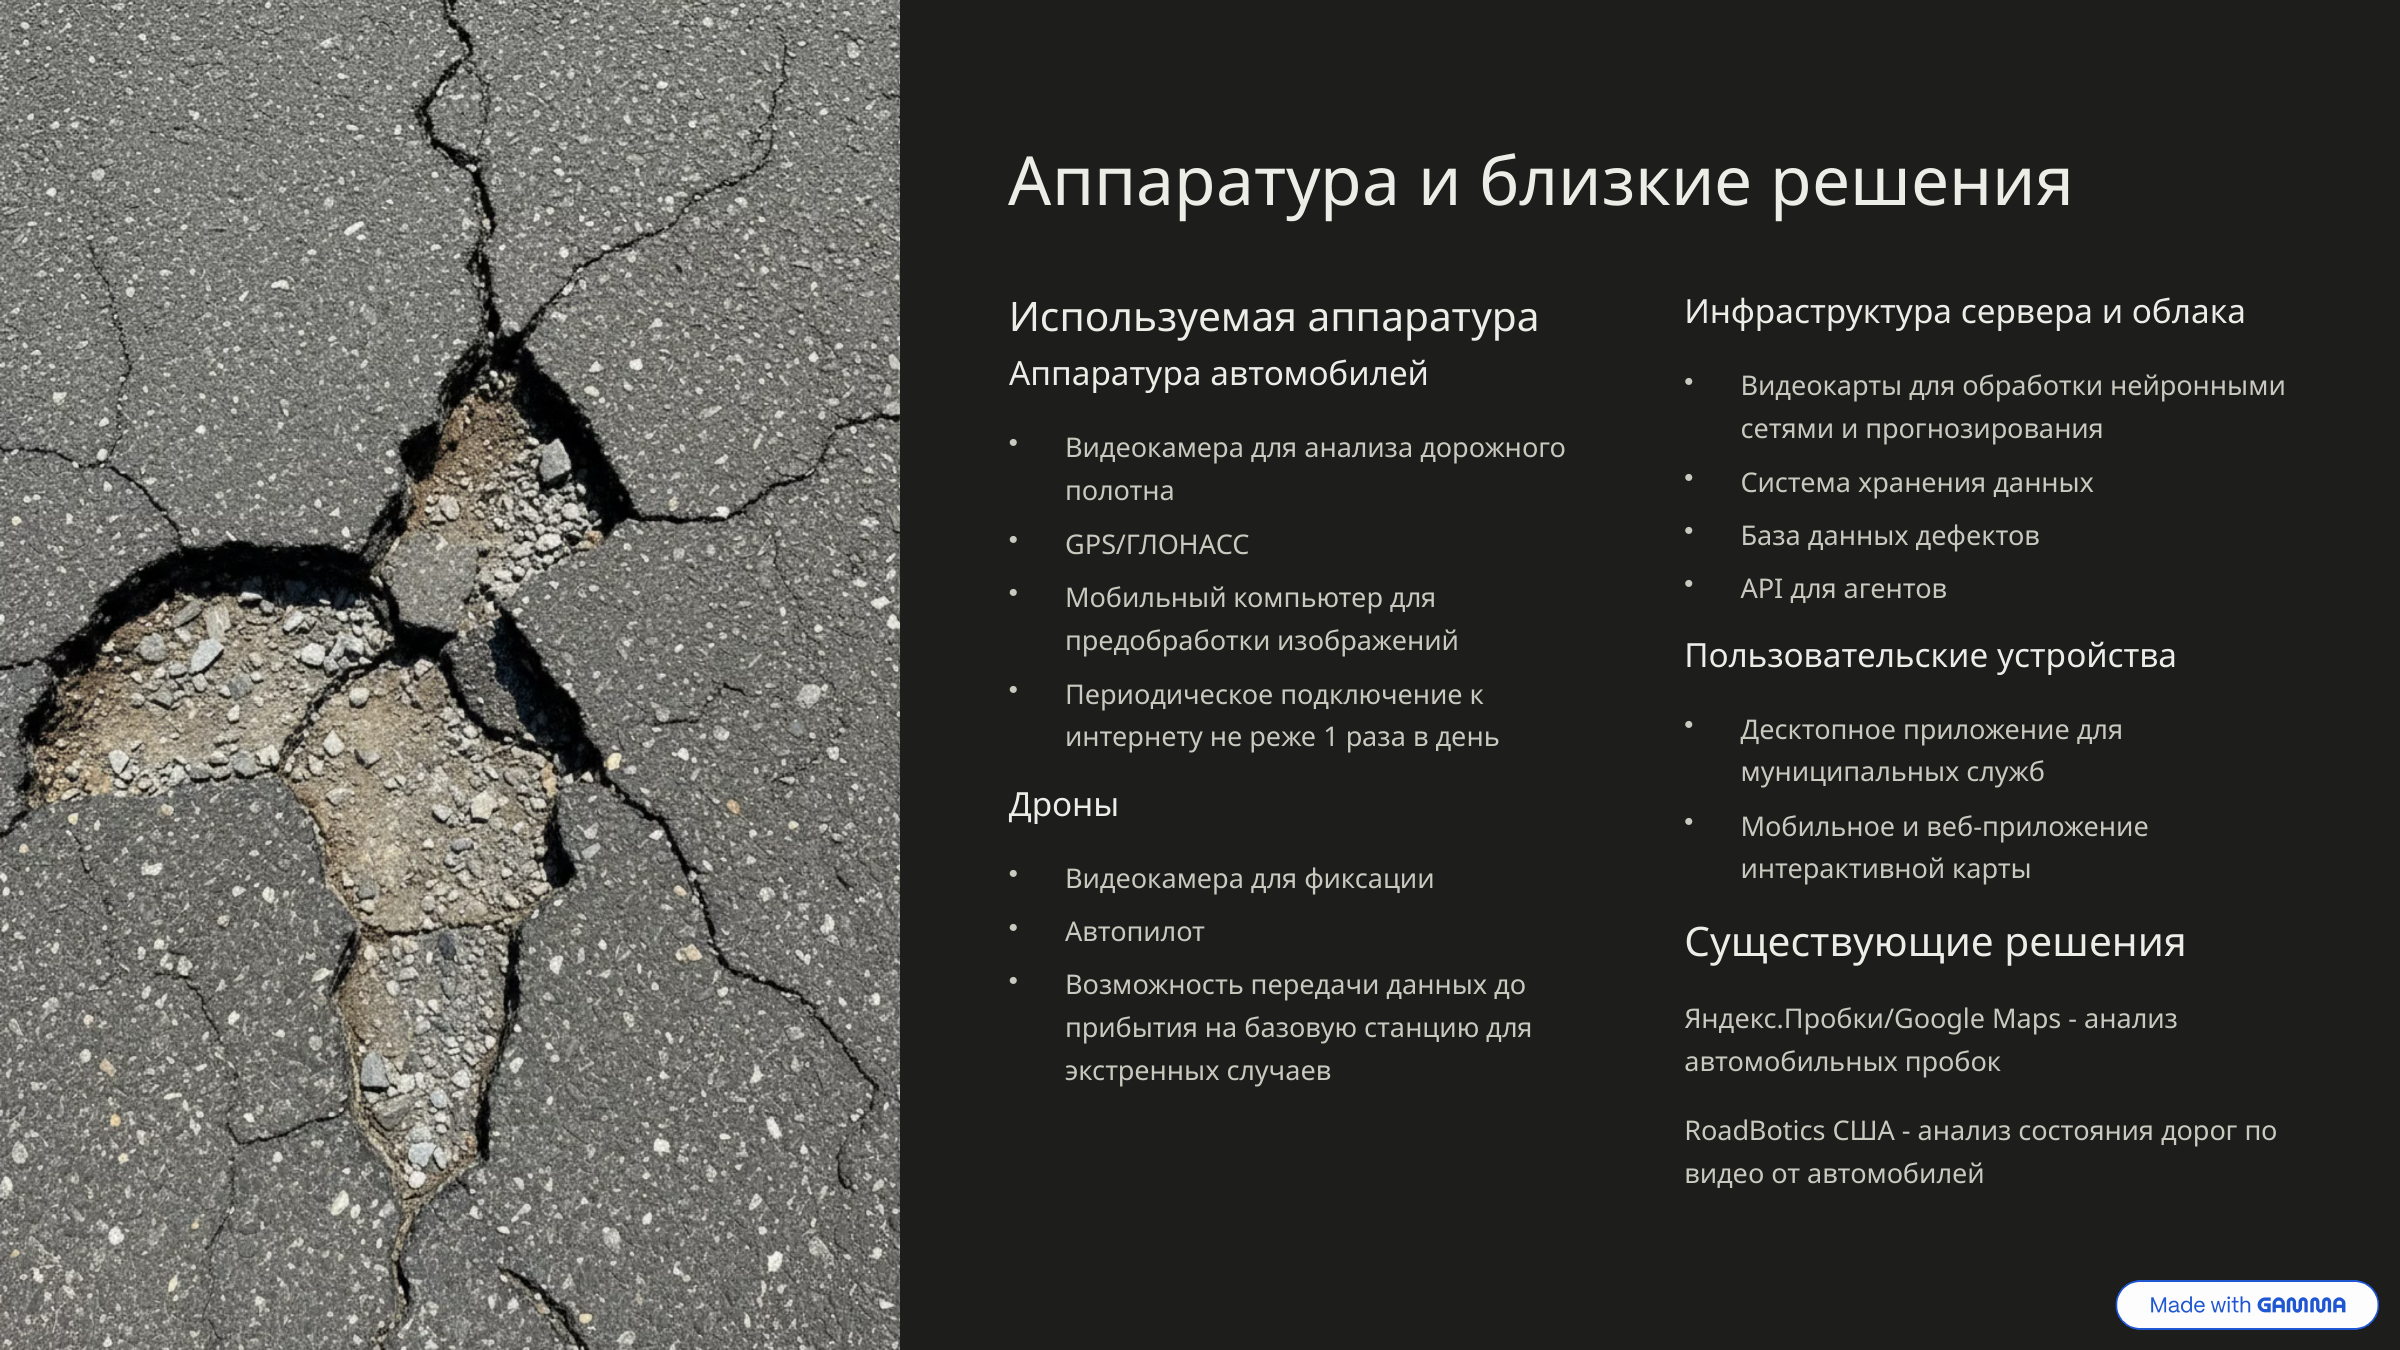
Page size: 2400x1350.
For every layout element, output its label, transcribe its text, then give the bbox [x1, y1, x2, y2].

text_box Аппаратура и близкие решения [1009, 134, 2068, 221]
text_box Система хранения данных [1684, 454, 2293, 499]
text_box Возможность передачи данных до прибытия на базовую станцию для экстренных случаев [1009, 957, 1617, 1089]
text_box Используемая аппаратура [1009, 288, 1537, 340]
text_box Пользовательские устройства [1684, 632, 2186, 675]
text_box RoadBotics США - анализ состояния дорог по видео от автомобилей [1684, 1103, 2293, 1191]
text_box Периодическое подключение к интернету не реже 1 раза в день [1009, 666, 1617, 754]
text_box API для агентов [1684, 561, 2293, 605]
text_box Дроны [1009, 781, 1350, 824]
text_box Видеокамера для фиксации [1009, 851, 1617, 895]
text_box Инфраструктура сервера и облака [1684, 288, 2254, 331]
text_box Яндекс.Пробки/Google Maps - анализ автомобильных пробок [1684, 991, 2293, 1079]
text_box Видеокарты для обработки нейронными сетями и прогнозирования [1684, 358, 2293, 446]
picture [2106, 1271, 2389, 1339]
text_box GPS/ГЛОНАСС [1009, 516, 1617, 561]
text_box Мобильный компьютер для предобработки изображений [1009, 570, 1617, 658]
text_box Существующие решения [1684, 913, 2185, 965]
picture [0, 0, 900, 1350]
text_box Мобильное и веб-приложение интерактивной карты [1684, 798, 2293, 886]
text_box База данных дефектов [1684, 508, 2293, 552]
text_box Десктопное приложение для муниципальных служб [1684, 701, 2293, 790]
text_box Аппаратура автомобилей [1009, 350, 1436, 393]
text_box Видеокамера для анализа дорожного полотна [1009, 420, 1617, 508]
text_box Автопилот [1009, 904, 1617, 948]
